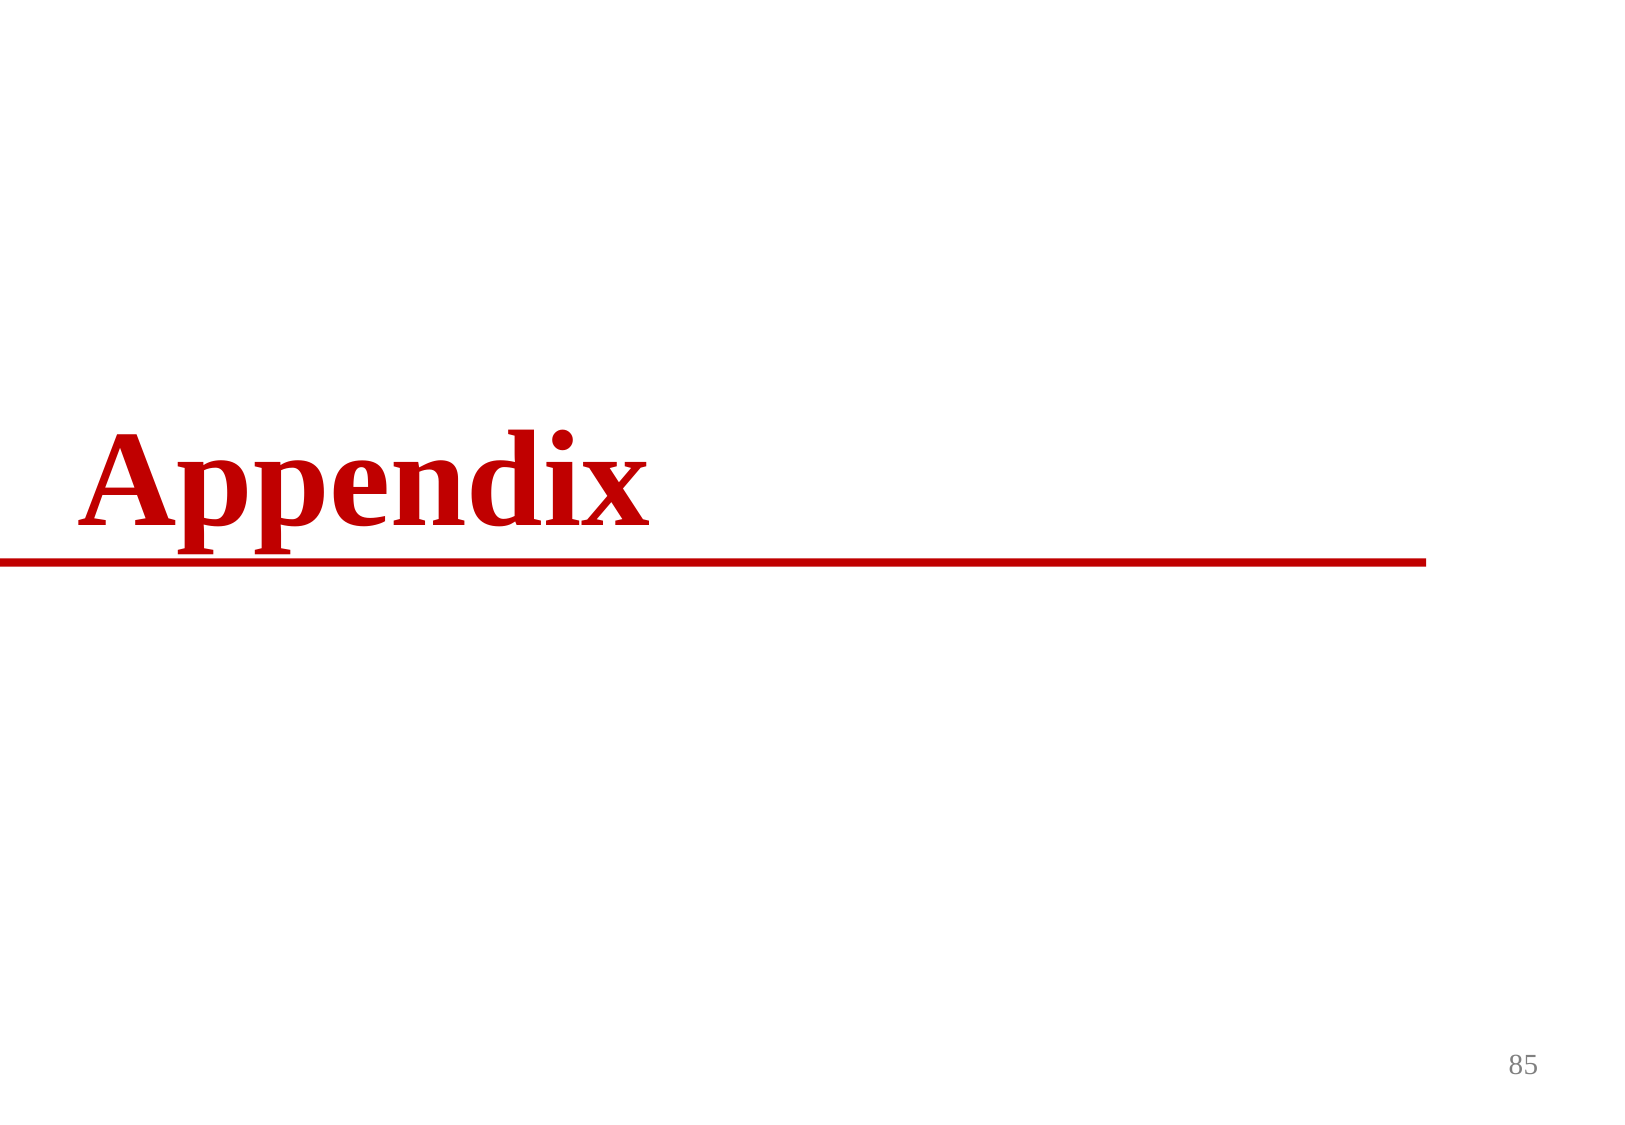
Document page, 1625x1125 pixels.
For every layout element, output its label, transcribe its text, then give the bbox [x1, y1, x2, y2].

title Appendix [62, 62, 1550, 563]
slide_number 85 [1214, 1024, 1554, 1101]
